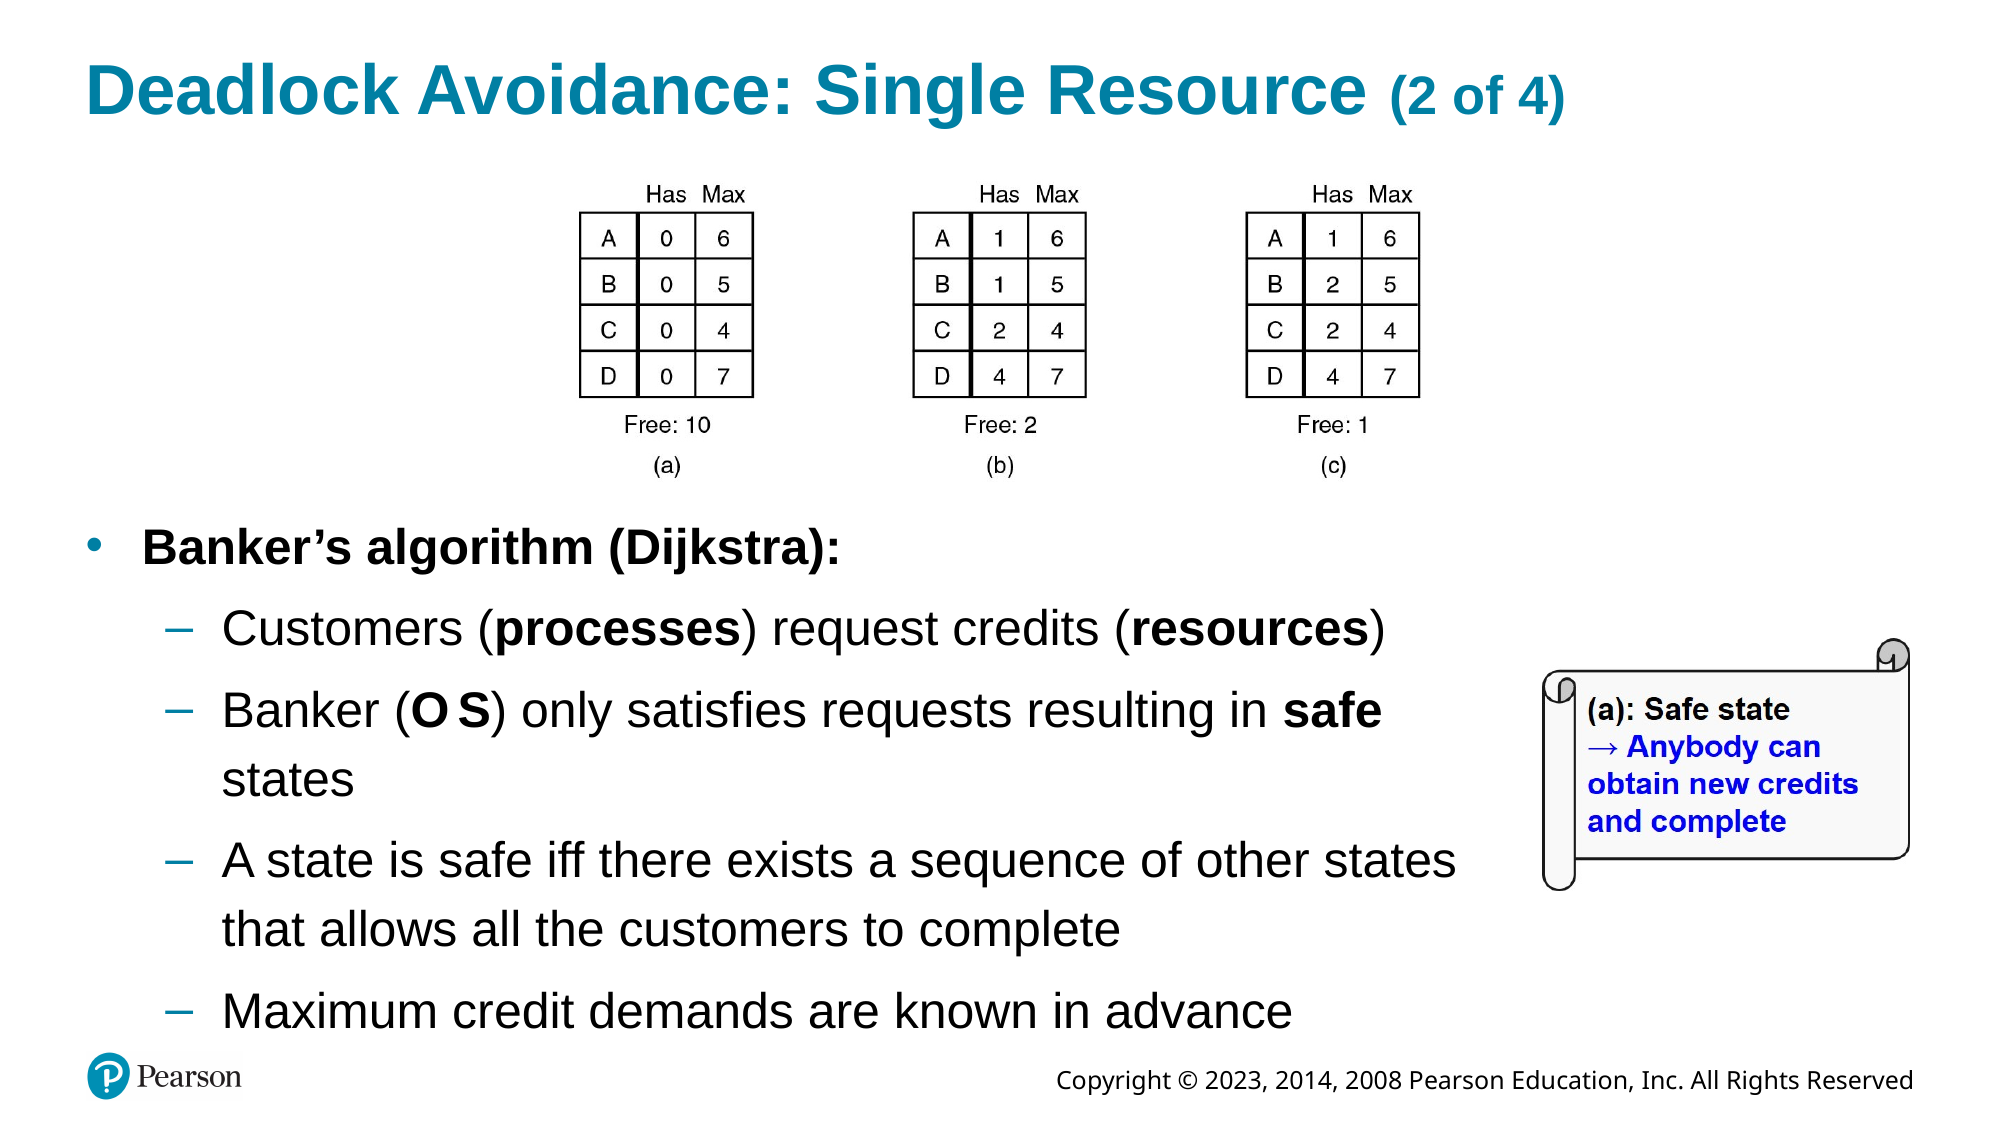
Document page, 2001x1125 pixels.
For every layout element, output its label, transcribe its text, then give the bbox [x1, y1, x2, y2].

list Banker’s algorithm (Dijkstra): Customers (processes) request credits (resources) Banker (O S) only satisfies requests resulting in safe states A state is safe iff there exists a sequence of other states that allows all the customers to complete Maximum credit demands are known in advance [85, 450, 1513, 1094]
picture [574, 179, 1426, 485]
picture [1541, 638, 1911, 891]
picture [86, 1094, 243, 1101]
title Deadlock Avoidance: Single Resource (2 of 4) [85, 0, 1916, 184]
